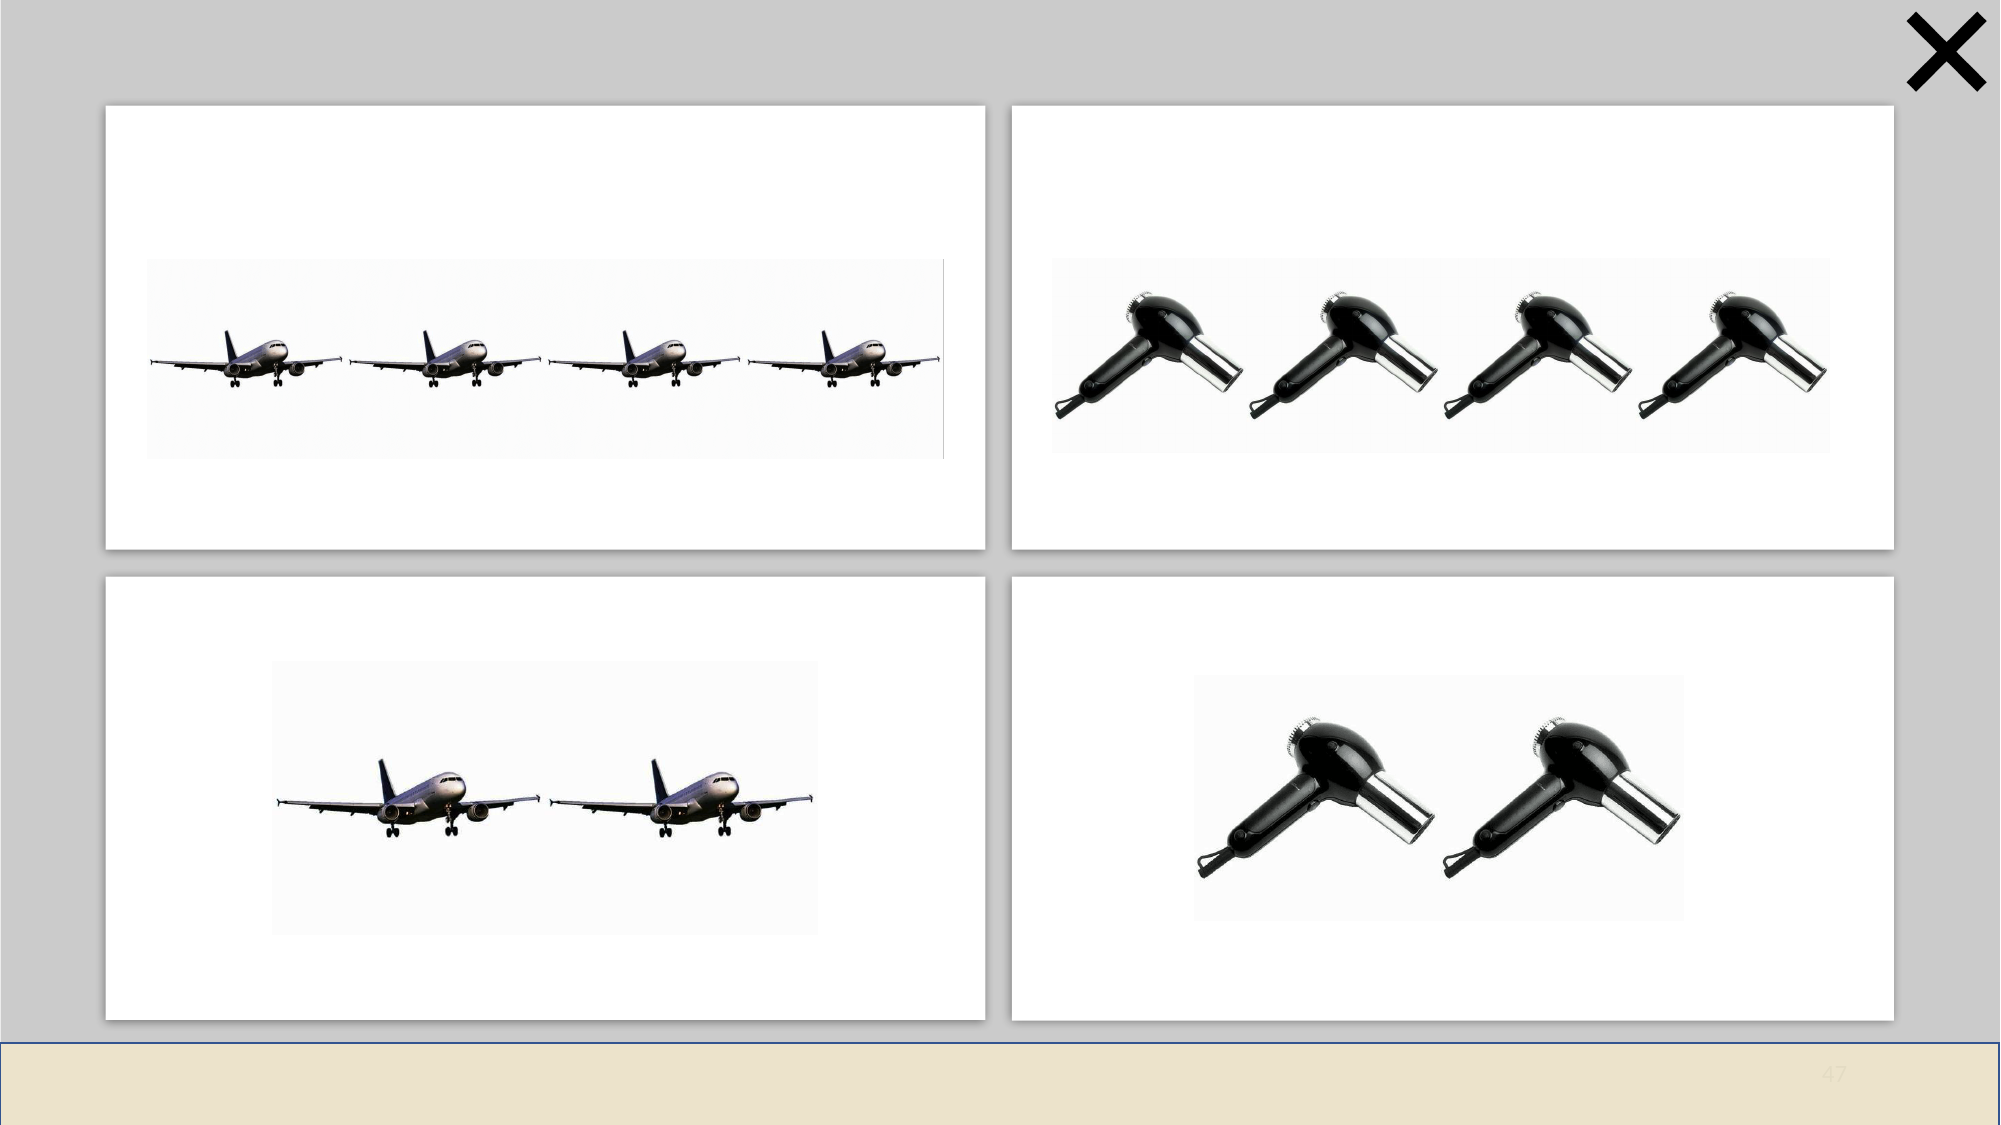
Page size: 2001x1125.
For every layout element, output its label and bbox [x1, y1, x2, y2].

picture [1193, 675, 1684, 921]
text_box [0, 1042, 2000, 1125]
text_box [1011, 576, 1895, 1022]
text_box [0, 0, 2000, 1042]
text_box [104, 104, 986, 551]
picture [147, 259, 944, 459]
picture [1892, 0, 2000, 106]
text_box [1011, 104, 1895, 551]
text_box [104, 576, 986, 1021]
picture [272, 661, 819, 935]
picture [1052, 258, 1830, 453]
